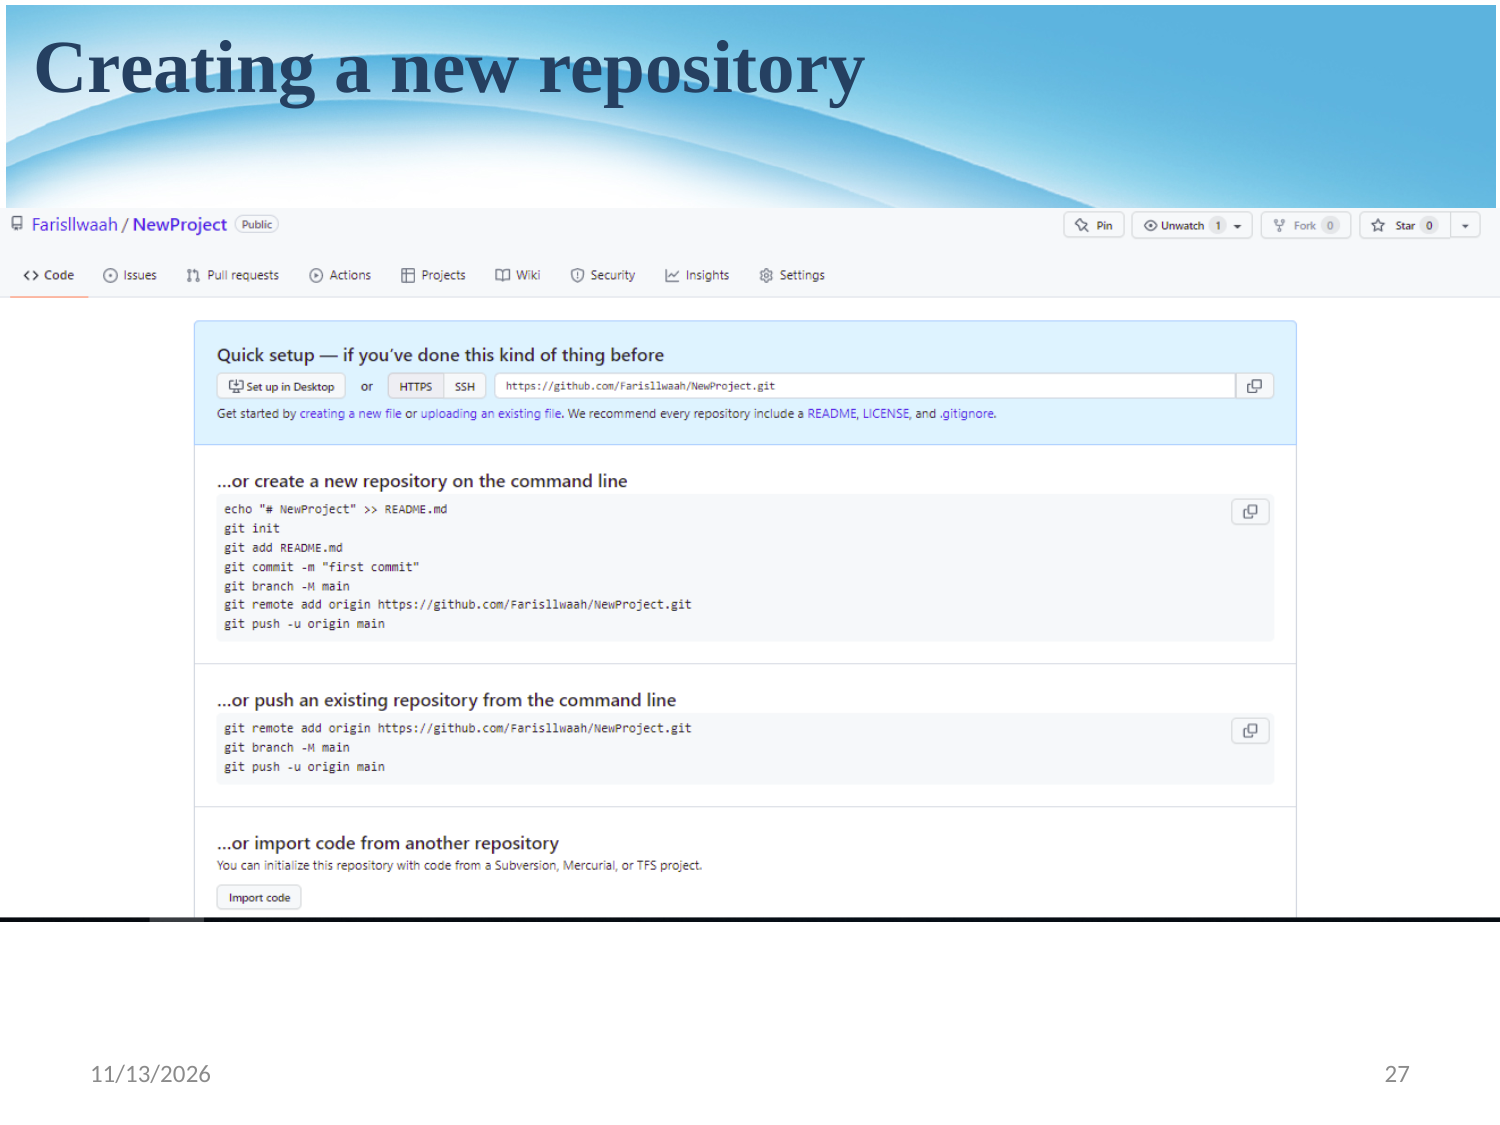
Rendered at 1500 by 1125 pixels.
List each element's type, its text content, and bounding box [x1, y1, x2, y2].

slide_number 27 [1074, 1042, 1425, 1103]
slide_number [75, 1042, 425, 1103]
title Creating a new repository [0, 0, 1409, 126]
picture [0, 0, 1500, 1125]
